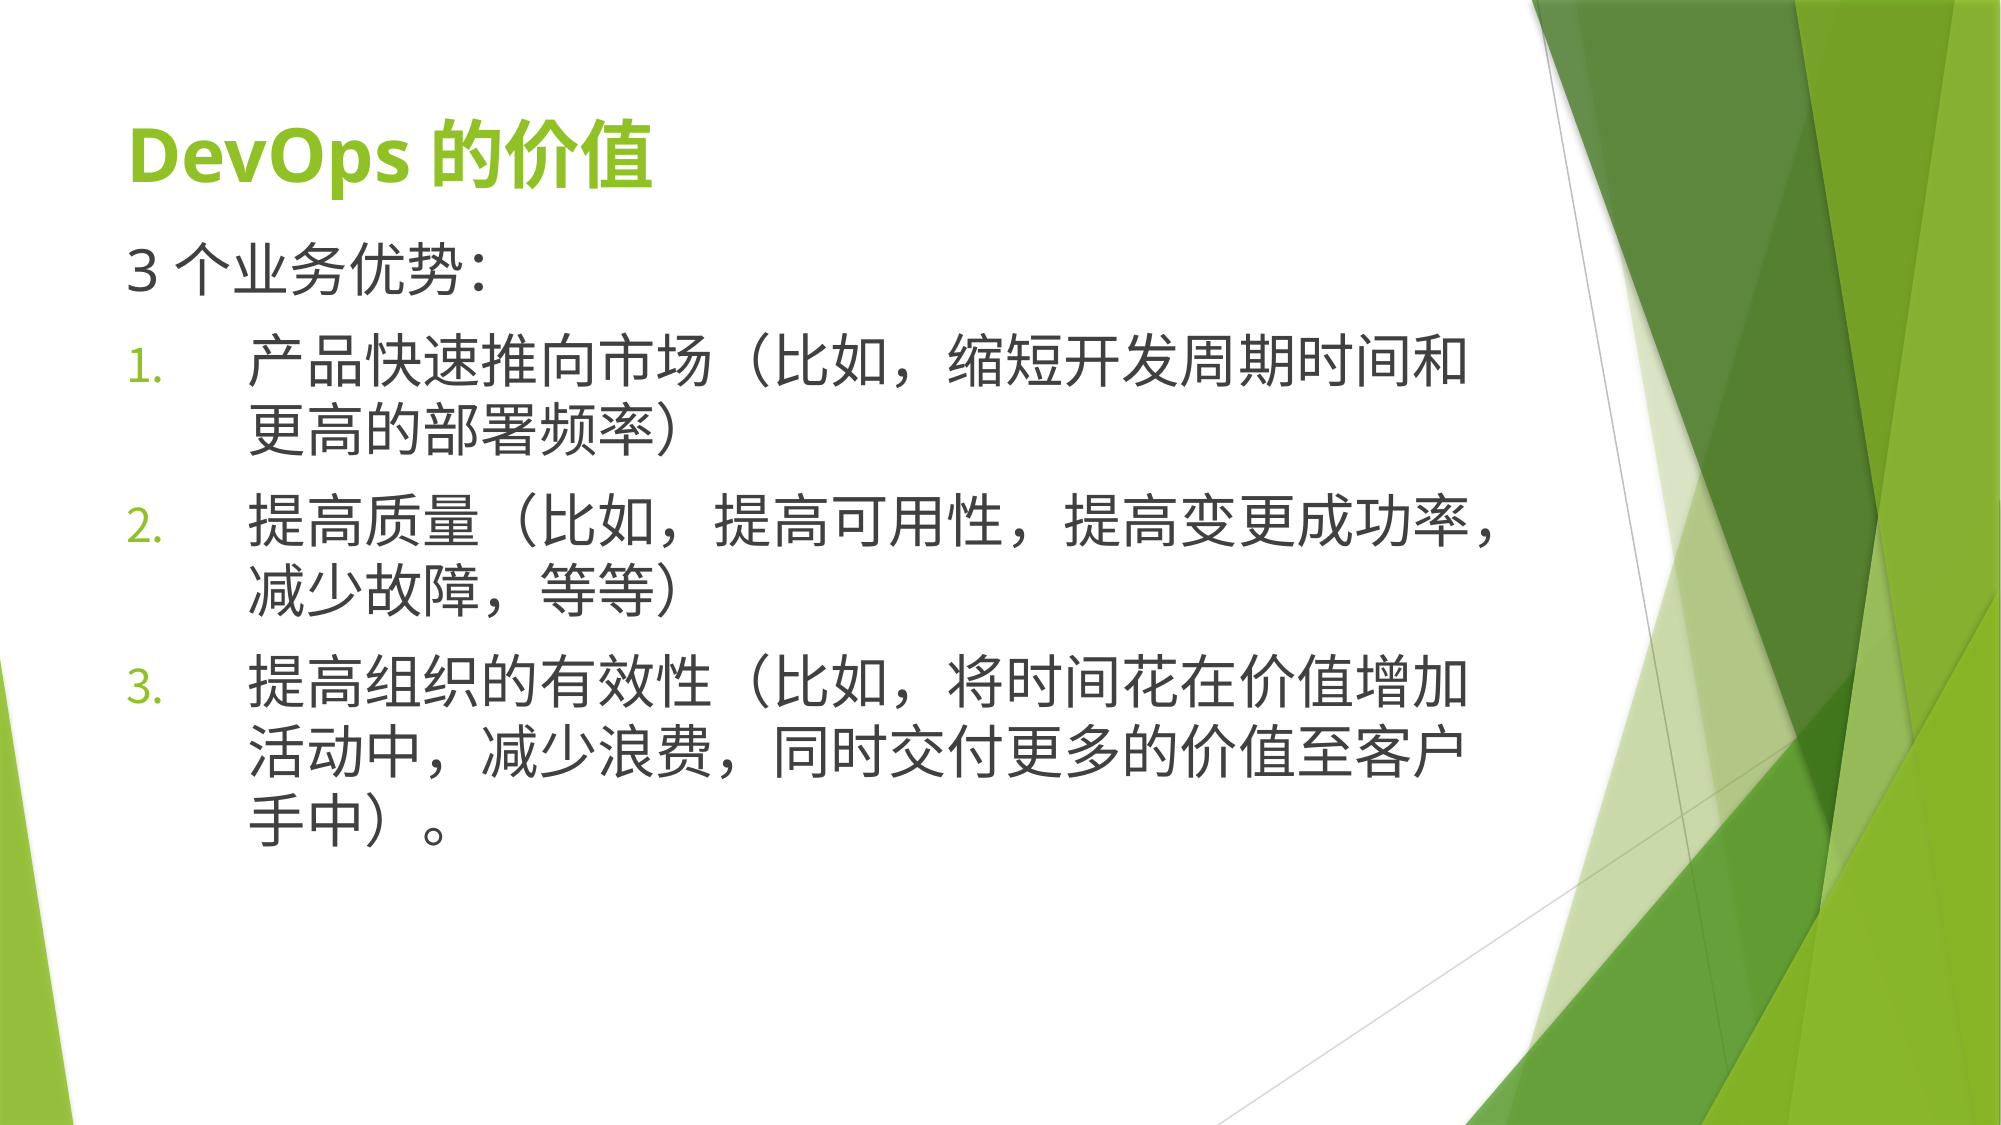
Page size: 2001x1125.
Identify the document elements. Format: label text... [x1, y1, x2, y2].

list 3个业务优势： 产品快速推向市场（比如，缩短开发周期时间和更高的部署频率） 提高质量（比如，提高可用性，提高变更成功率，减少故障，等等） 提高组织的有效性（比如，将时间花在价值增加活动中，减少浪费，同时交付更多的价值至客户手中）。 [111, 225, 1522, 991]
title DevOps的价值 [111, 99, 1522, 211]
